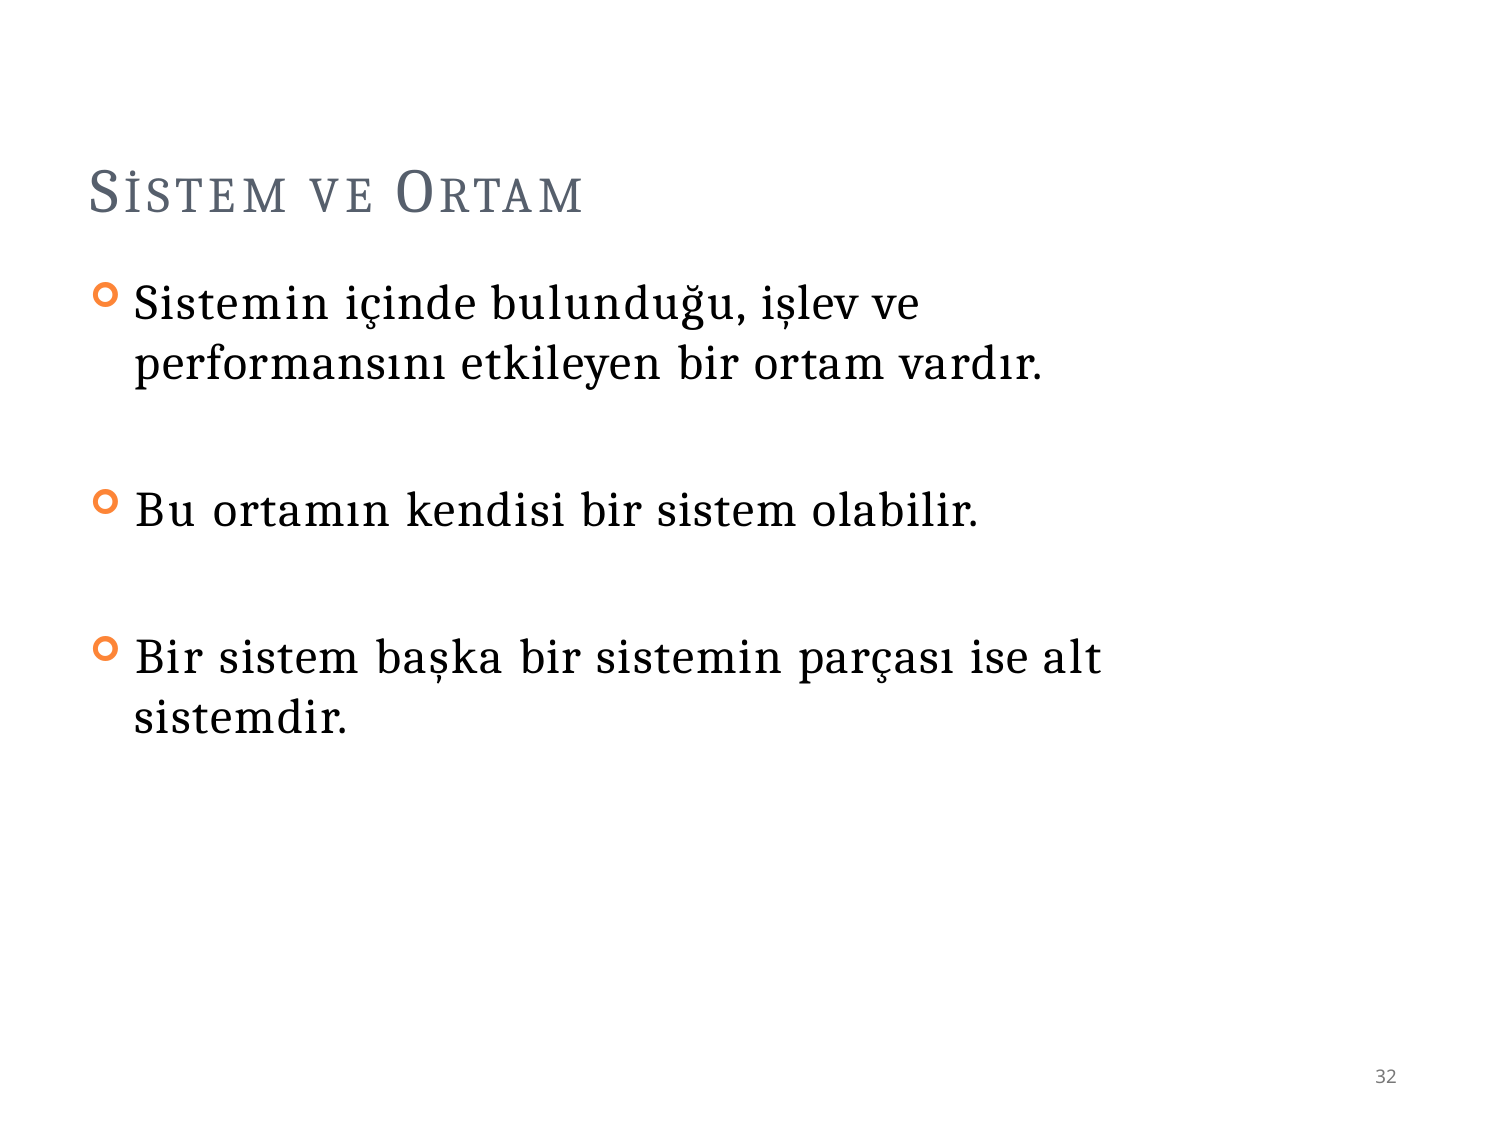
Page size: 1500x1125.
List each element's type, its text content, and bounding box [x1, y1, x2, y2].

slide_number 32 [1059, 746, 1397, 1125]
text_box Sistemin içinde bulunduğu, işlev ve performansını etkileyen bir ortam vardır. Bu ortamın kendisi bir sistem olabilir. Bir sistem başka bir sistemin parçası ise alt sistemdir. [87, 267, 1153, 744]
title SİSTEM VE ORTAM [87, 91, 608, 267]
